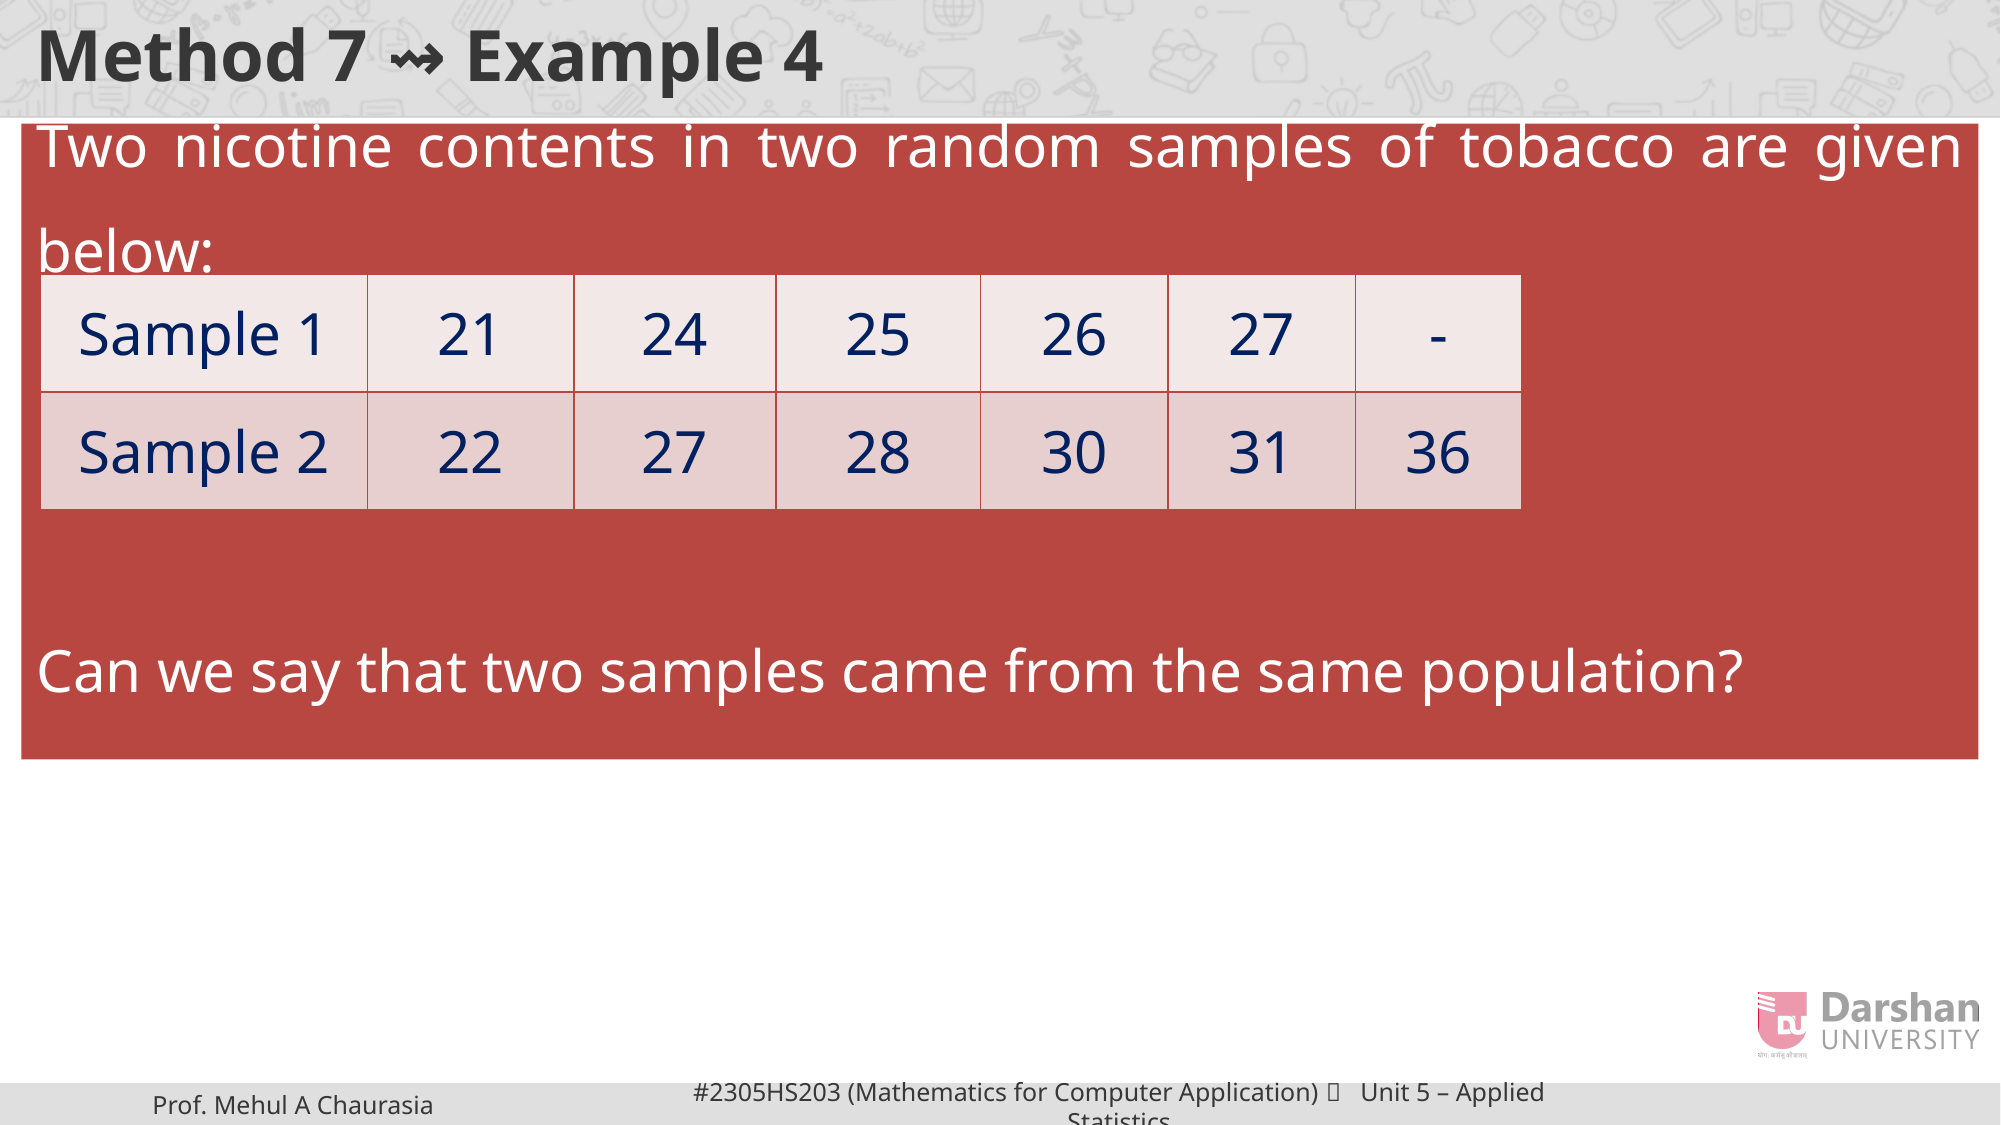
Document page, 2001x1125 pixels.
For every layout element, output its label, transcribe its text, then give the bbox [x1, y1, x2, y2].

table_cell 28 [777, 393, 980, 509]
table_header 21 [368, 275, 573, 391]
table_cell 30 [981, 393, 1167, 509]
table_header 25 [777, 275, 980, 391]
table_cell 36 [1356, 393, 1521, 509]
title Method 7 ⇝ Example 4 [0, 0, 2000, 117]
table_header - [1356, 275, 1521, 391]
table_header 27 [1169, 275, 1355, 391]
table_header Sample 1 [41, 275, 367, 391]
table_header Mean [1758, 992, 1979, 1059]
table_cell 27 [575, 393, 775, 509]
table_cell 22 [368, 393, 573, 509]
table_header 24 [575, 275, 775, 391]
table_cell 31 [1169, 393, 1355, 509]
table_cell Sample 2 [41, 393, 367, 509]
table_header 26 [981, 275, 1167, 391]
